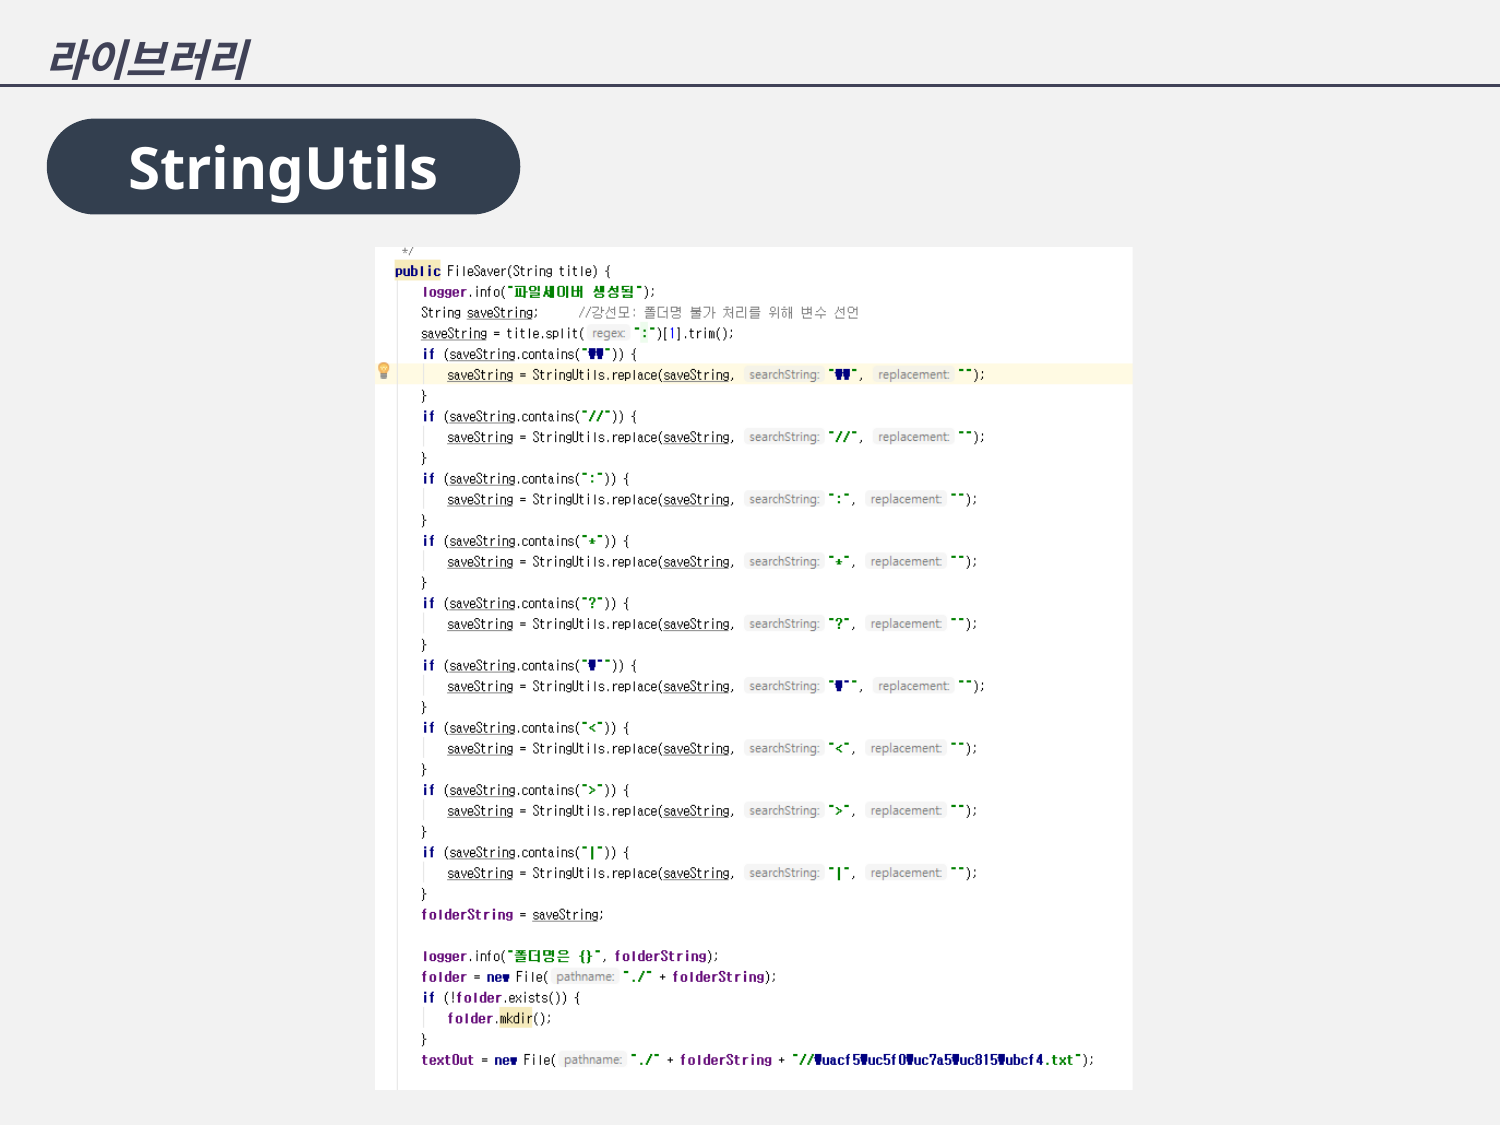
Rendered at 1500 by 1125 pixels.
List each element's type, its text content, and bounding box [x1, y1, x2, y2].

text_box 라이브러리 [30, 2, 661, 84]
text_box 라이브러리 [30, 87, 661, 93]
text_box StringUtils [45, 117, 522, 216]
picture [374, 247, 1133, 1090]
